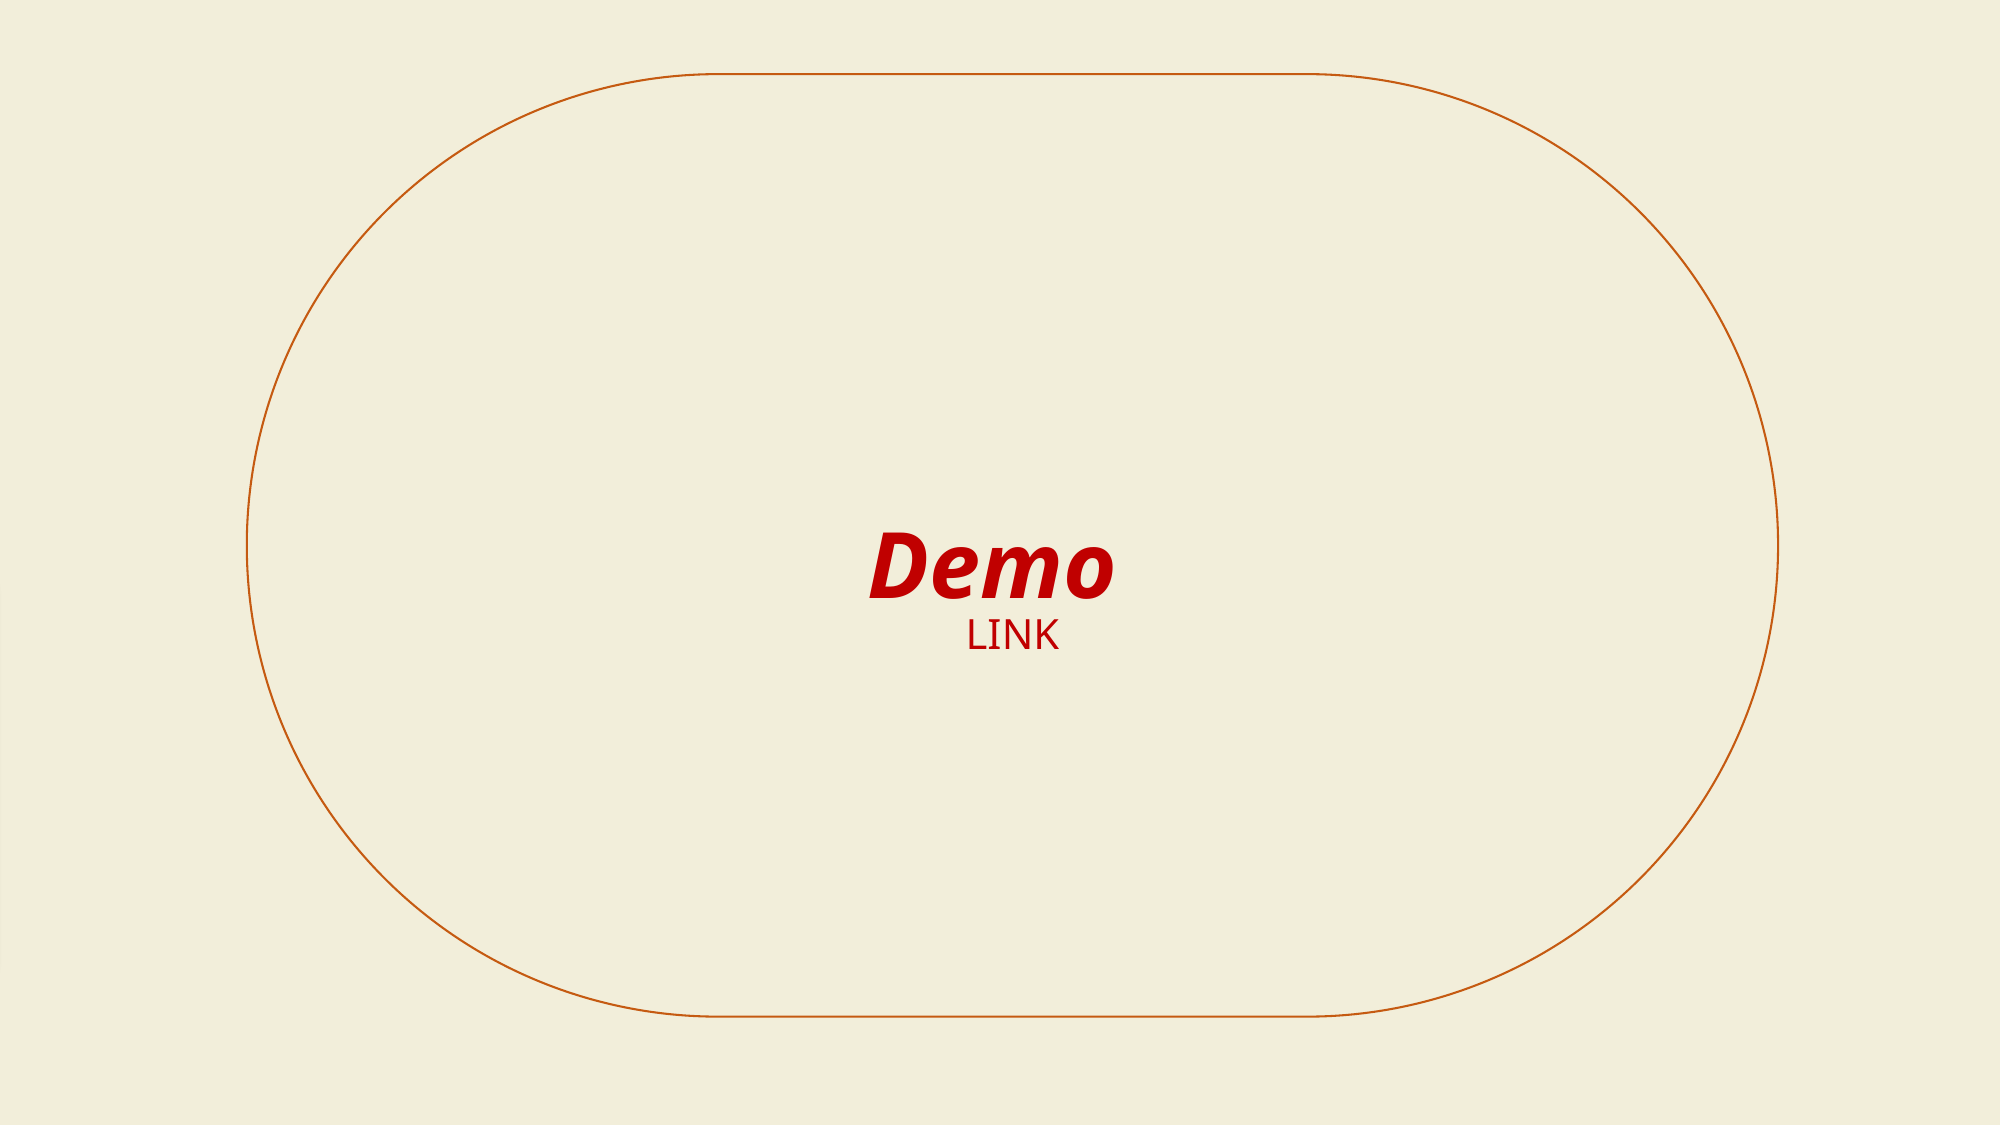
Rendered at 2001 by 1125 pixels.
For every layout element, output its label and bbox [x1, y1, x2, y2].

text_box [246, 73, 1779, 1017]
